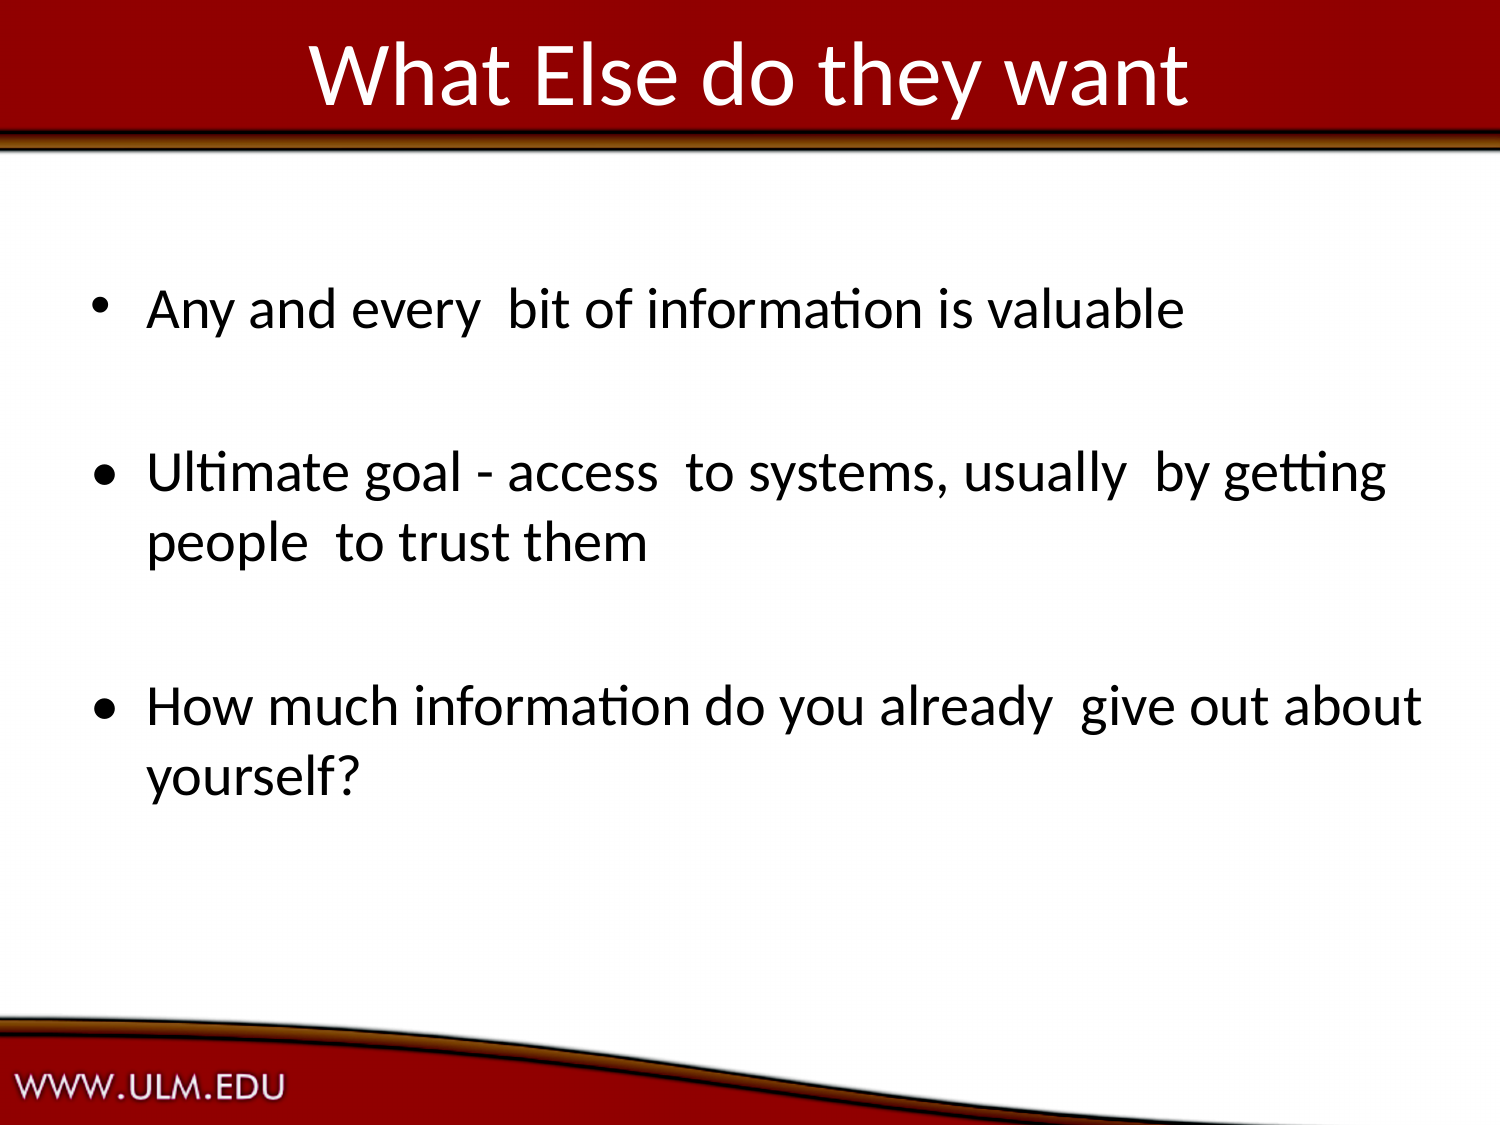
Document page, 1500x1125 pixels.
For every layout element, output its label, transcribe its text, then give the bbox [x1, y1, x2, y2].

title What Else do they want [74, 0, 1426, 138]
picture [0, 0, 1500, 1125]
list Any and every bit of information is valuable • Ultimate goal - access to systems, usually by getting people to trust them • How much information do you already give out about yourself? [74, 262, 1500, 1006]
